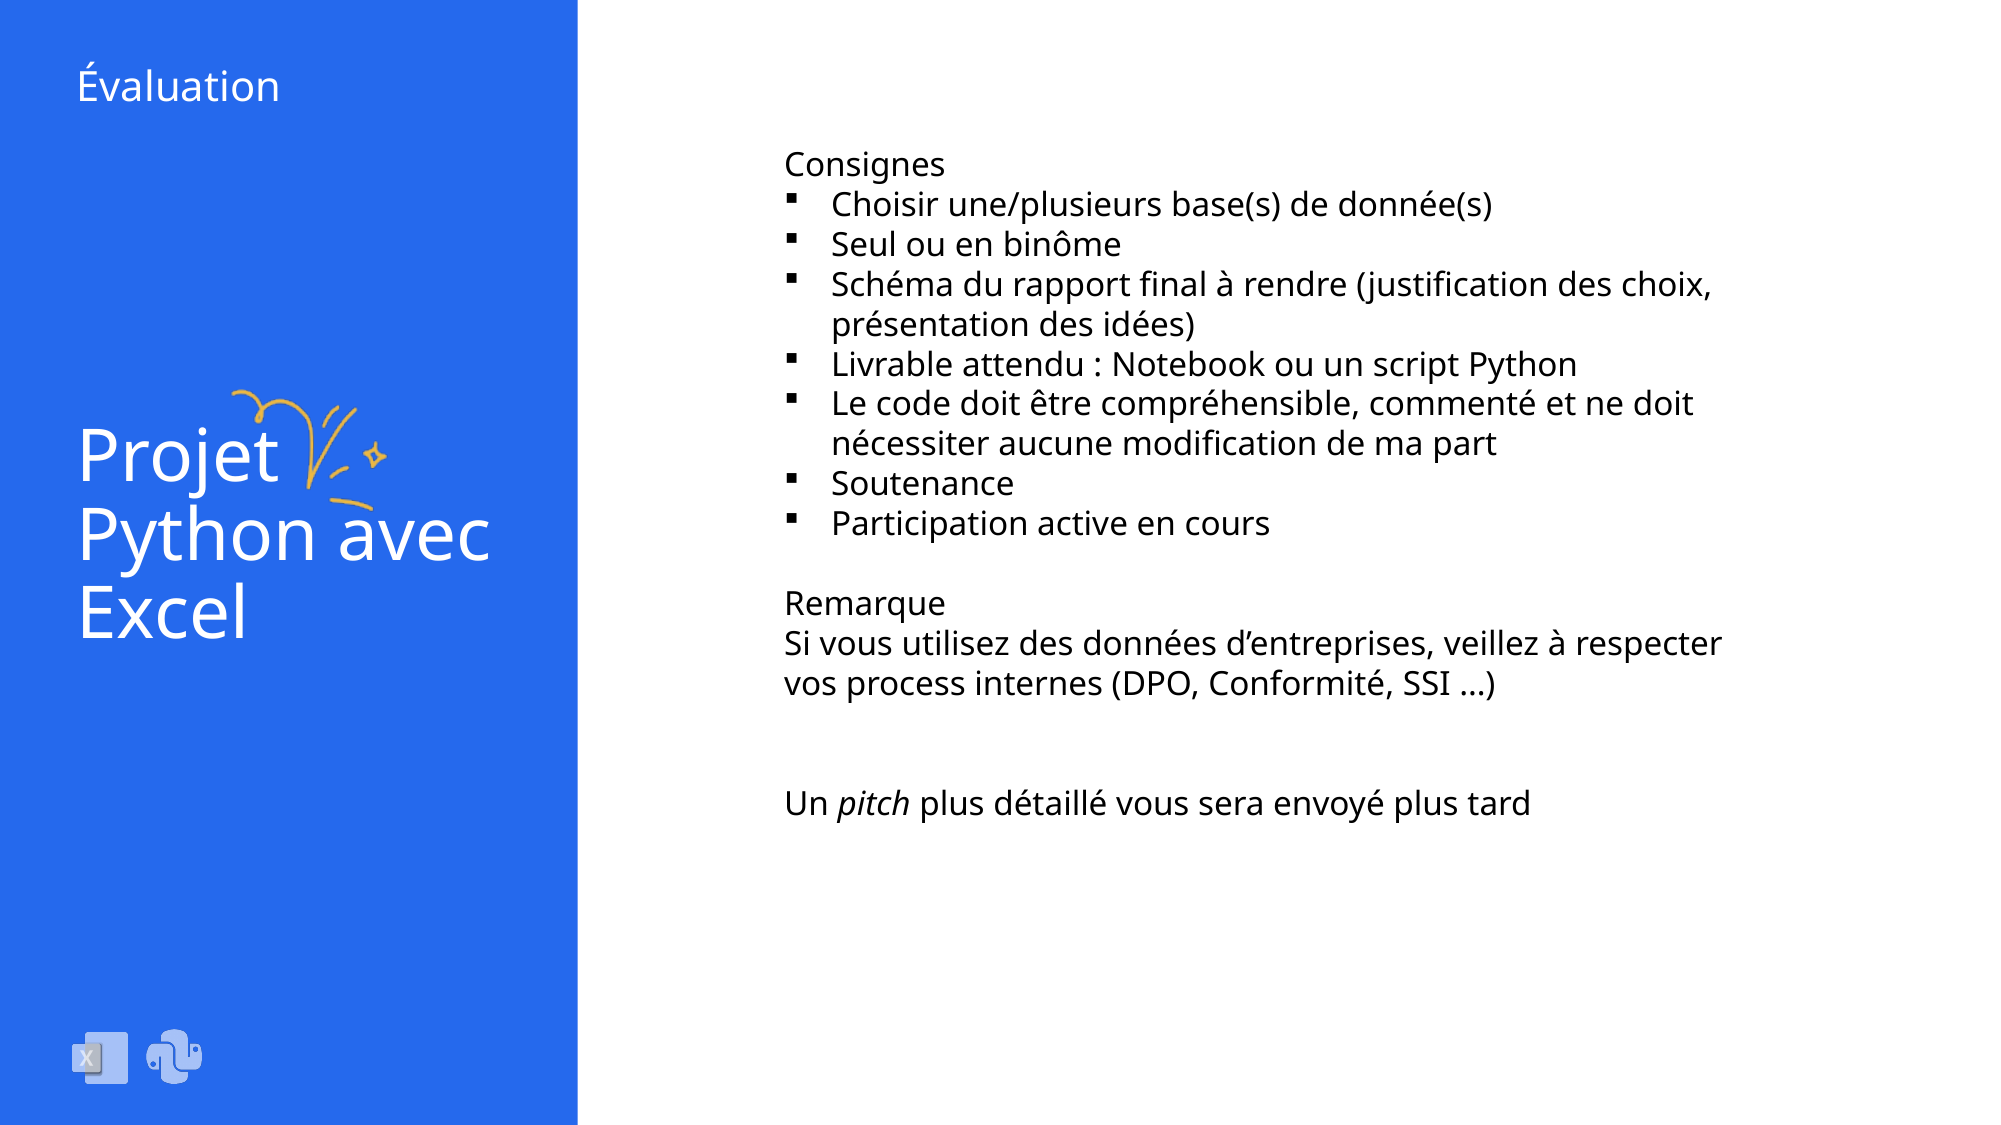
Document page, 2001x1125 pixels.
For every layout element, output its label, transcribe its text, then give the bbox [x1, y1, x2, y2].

text_box [0, 0, 579, 1125]
picture [72, 1032, 128, 1085]
text_box Évaluation [61, 41, 1909, 136]
picture [222, 388, 392, 513]
text_box Consignes Choisir une/plusieurs base(s) de donnée(s) Seul ou en binôme Schéma du rapport final à rendre (justification des choix, présentation des idées) Livrable attendu : Notebook ou un script Python Le code doit être compréhensible, commenté et ne doit nécessiter aucune modification de ma part Soutenance Participation active en cours Remarque Si vous utilisez des données d’entreprises, veillez à respecter vos process internes (DPO, Conformité, SSI …) Un pitch plus détaillé vous sera envoyé plus tard [769, 135, 1770, 878]
picture [146, 1028, 202, 1085]
text_box Projet Python avec Excel [61, 401, 553, 672]
